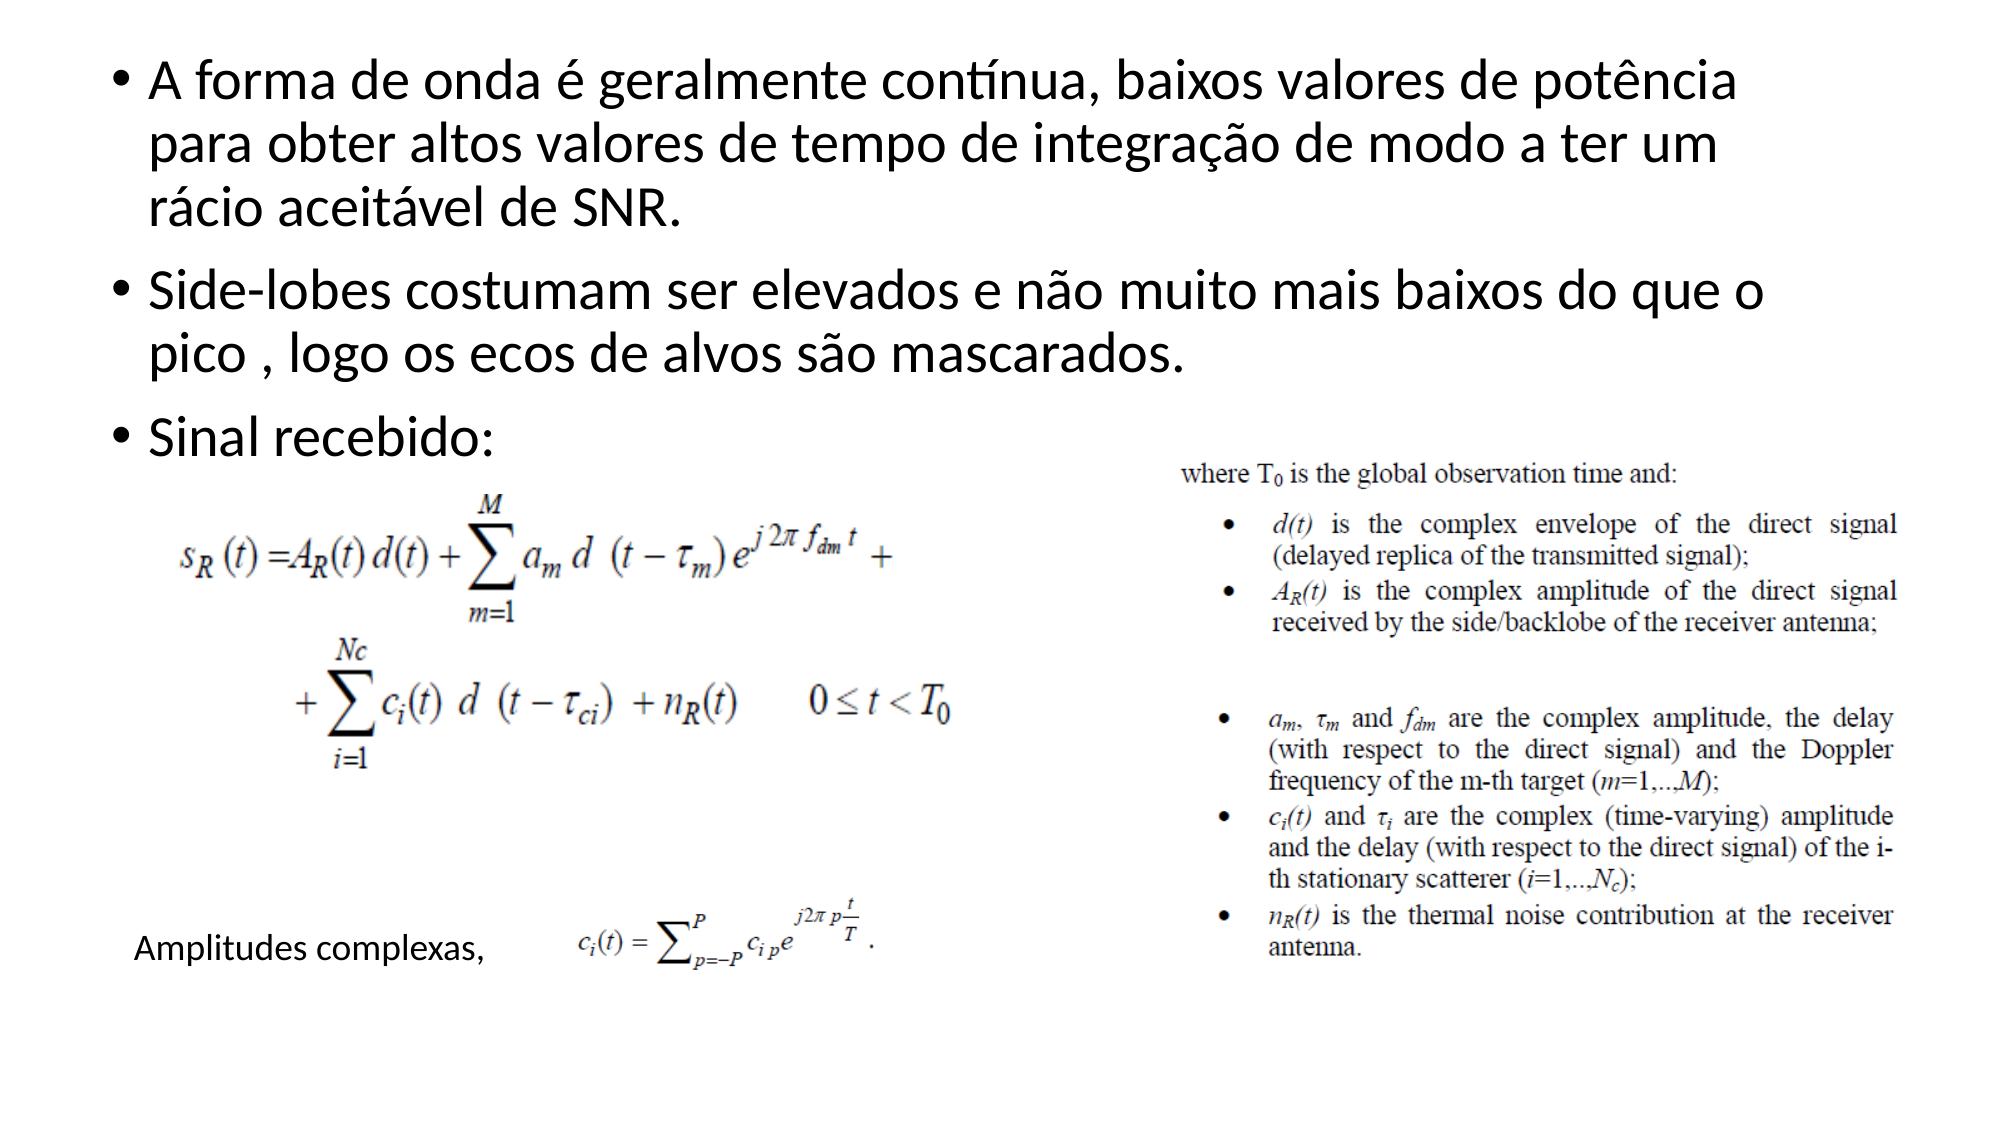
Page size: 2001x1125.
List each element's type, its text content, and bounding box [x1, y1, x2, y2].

list A forma de onda é geralmente contínua, baixos valores de potência para obter altos valores de tempo de integração de modo a ter um rácio aceitável de SNR. Side-lobes costumam ser elevados e não muito mais baixos do que o pico , logo os ecos de alvos são mascarados. Sinal recebido: [96, 42, 1863, 1014]
picture [1167, 673, 1957, 967]
text_box Amplitudes complexas, [119, 915, 526, 976]
picture [568, 894, 922, 994]
picture [137, 494, 1000, 787]
picture [1156, 440, 2000, 659]
